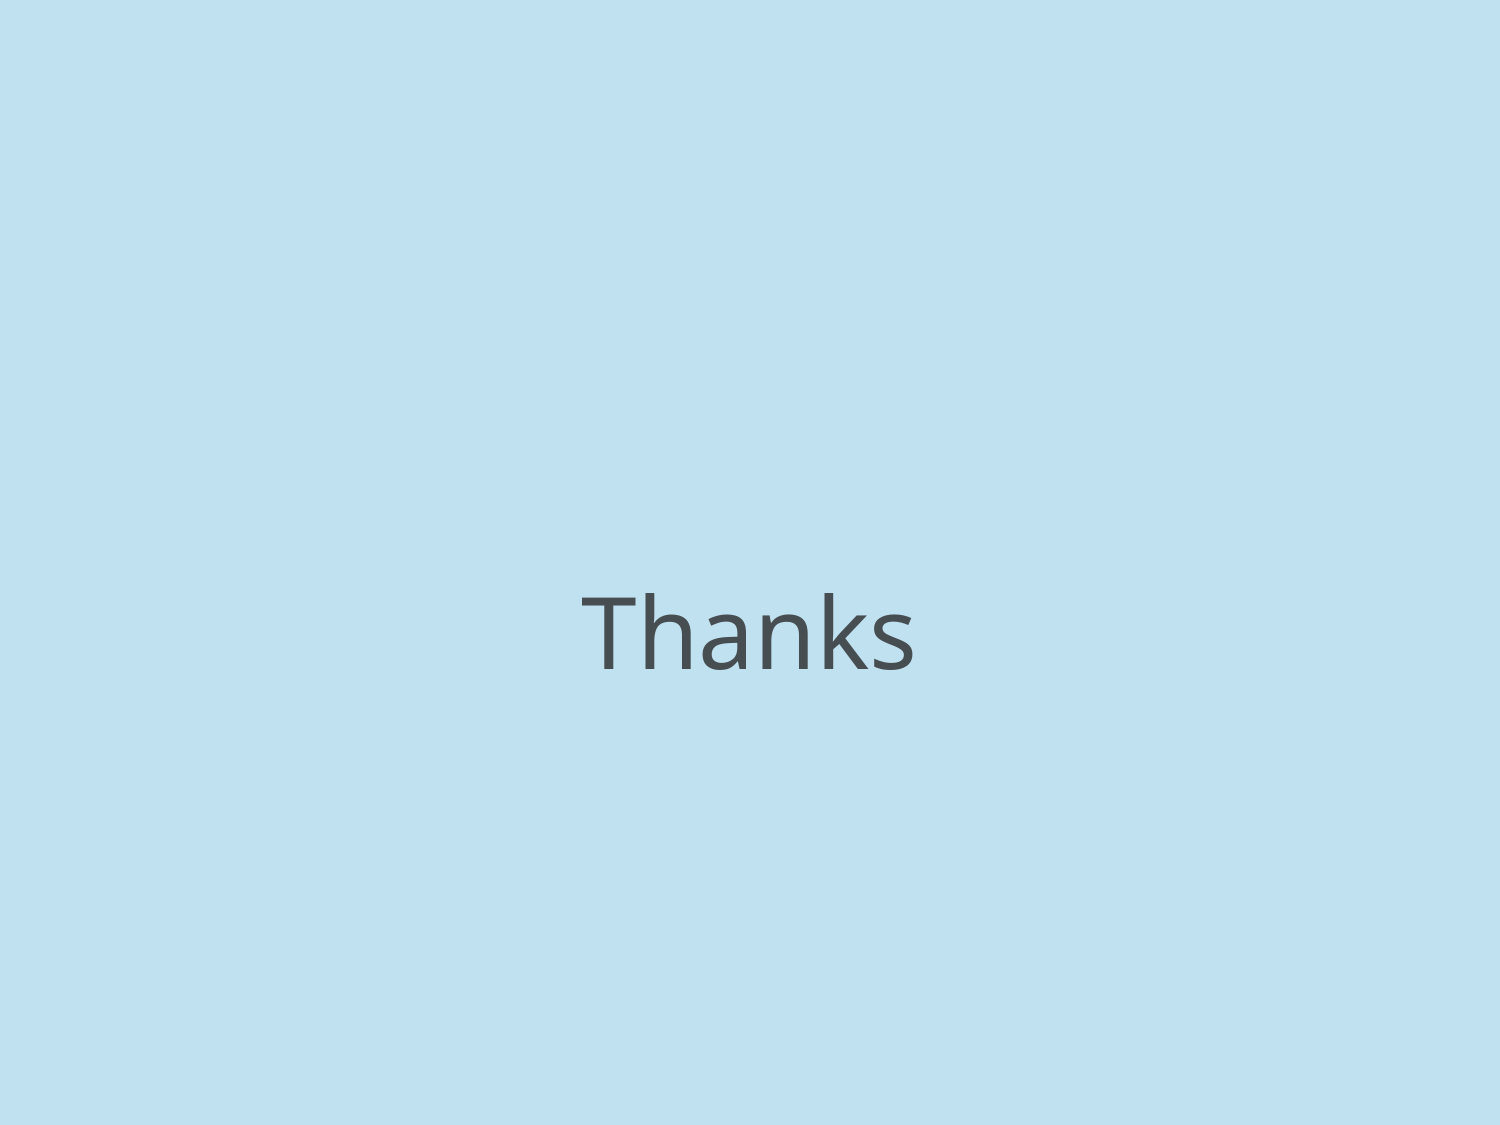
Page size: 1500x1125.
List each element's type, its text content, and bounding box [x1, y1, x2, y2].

title Thanks [112, 573, 1388, 685]
